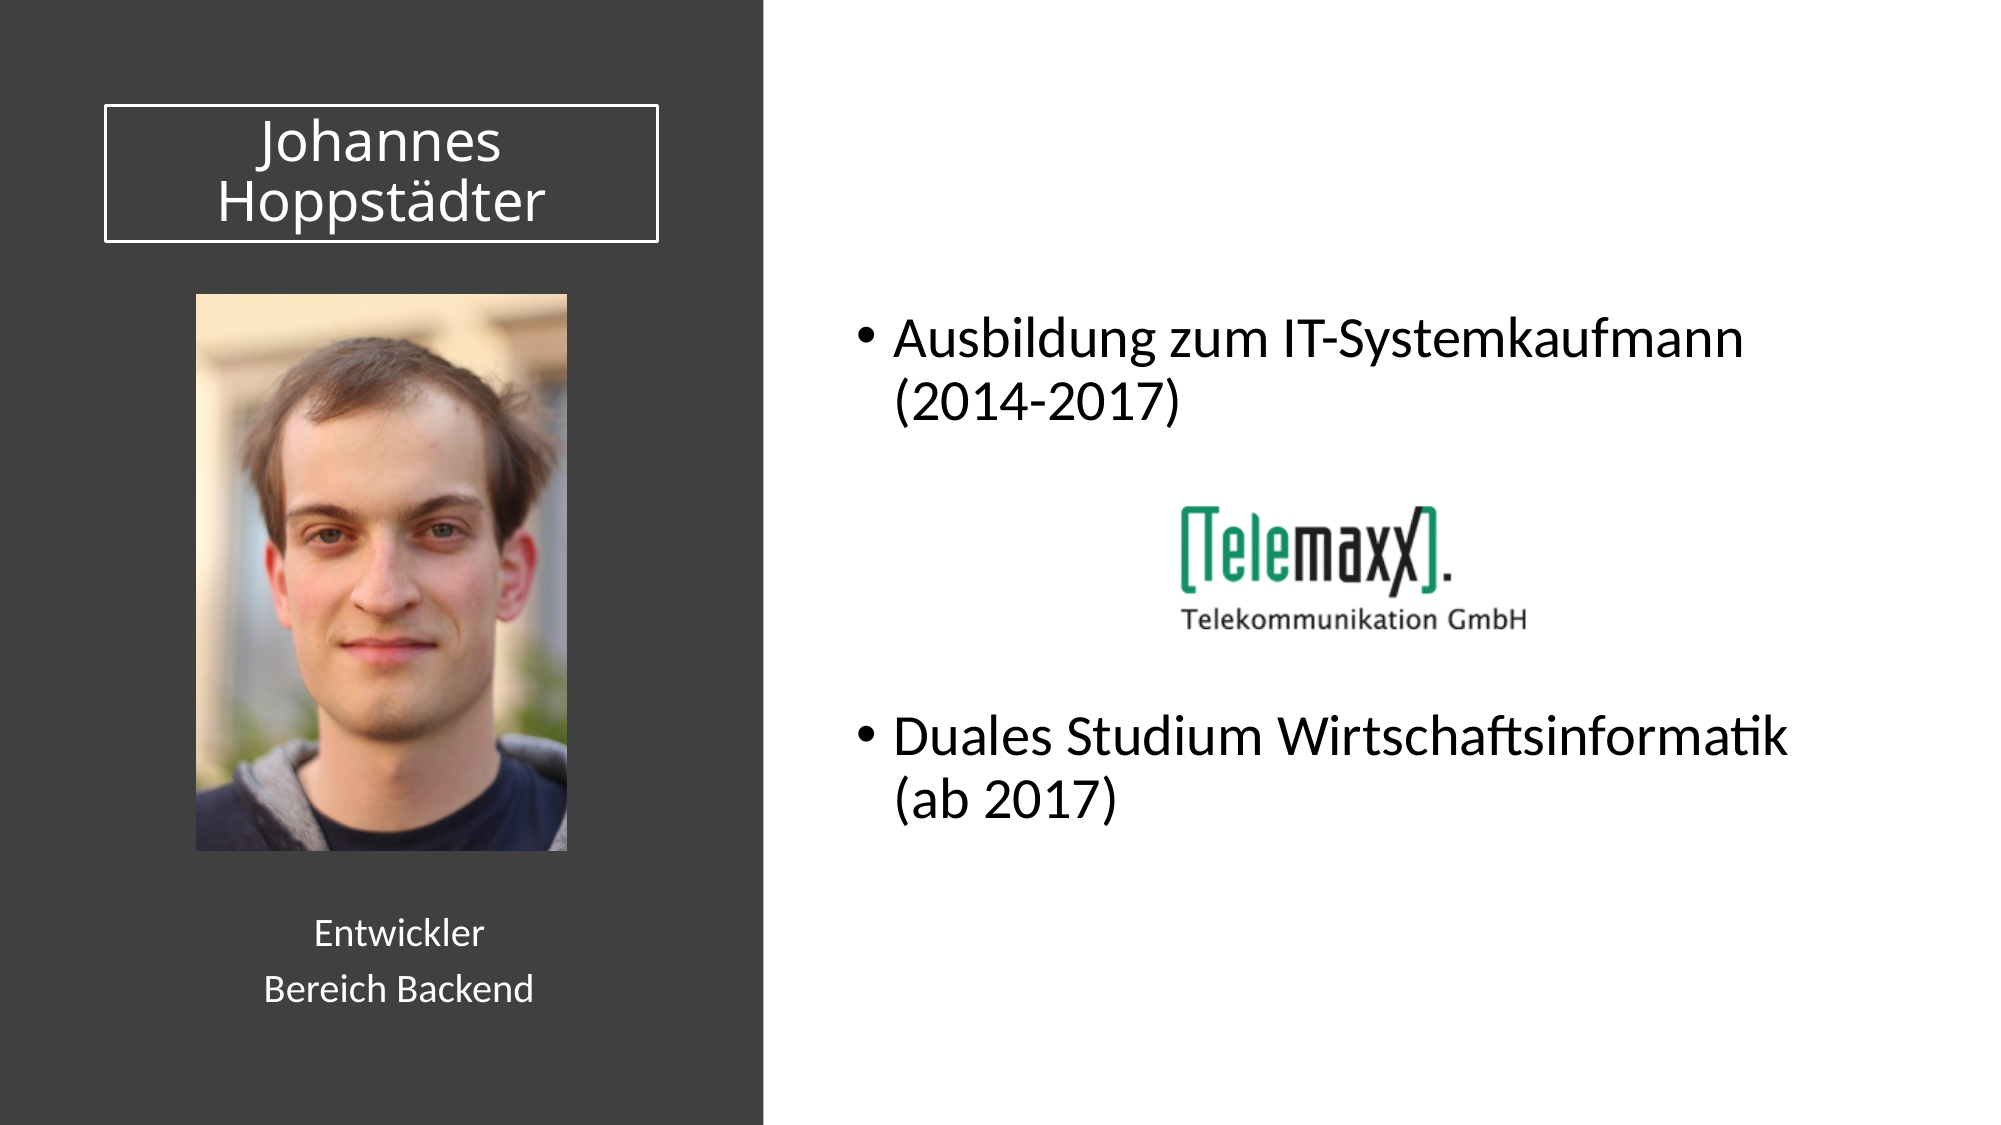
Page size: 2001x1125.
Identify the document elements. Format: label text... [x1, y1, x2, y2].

text_box [0, 0, 764, 1125]
picture [1157, 472, 1546, 653]
text_box Entwickler Bereich Backend [105, 904, 658, 1020]
picture [196, 294, 567, 851]
list Ausbildung zum IT-Systemkaufmann (2014-2017) Duales Studium Wirtschaftsinformatik (ab 2017) [841, 299, 1863, 1014]
title Johannes Hoppstädter [105, 105, 658, 242]
